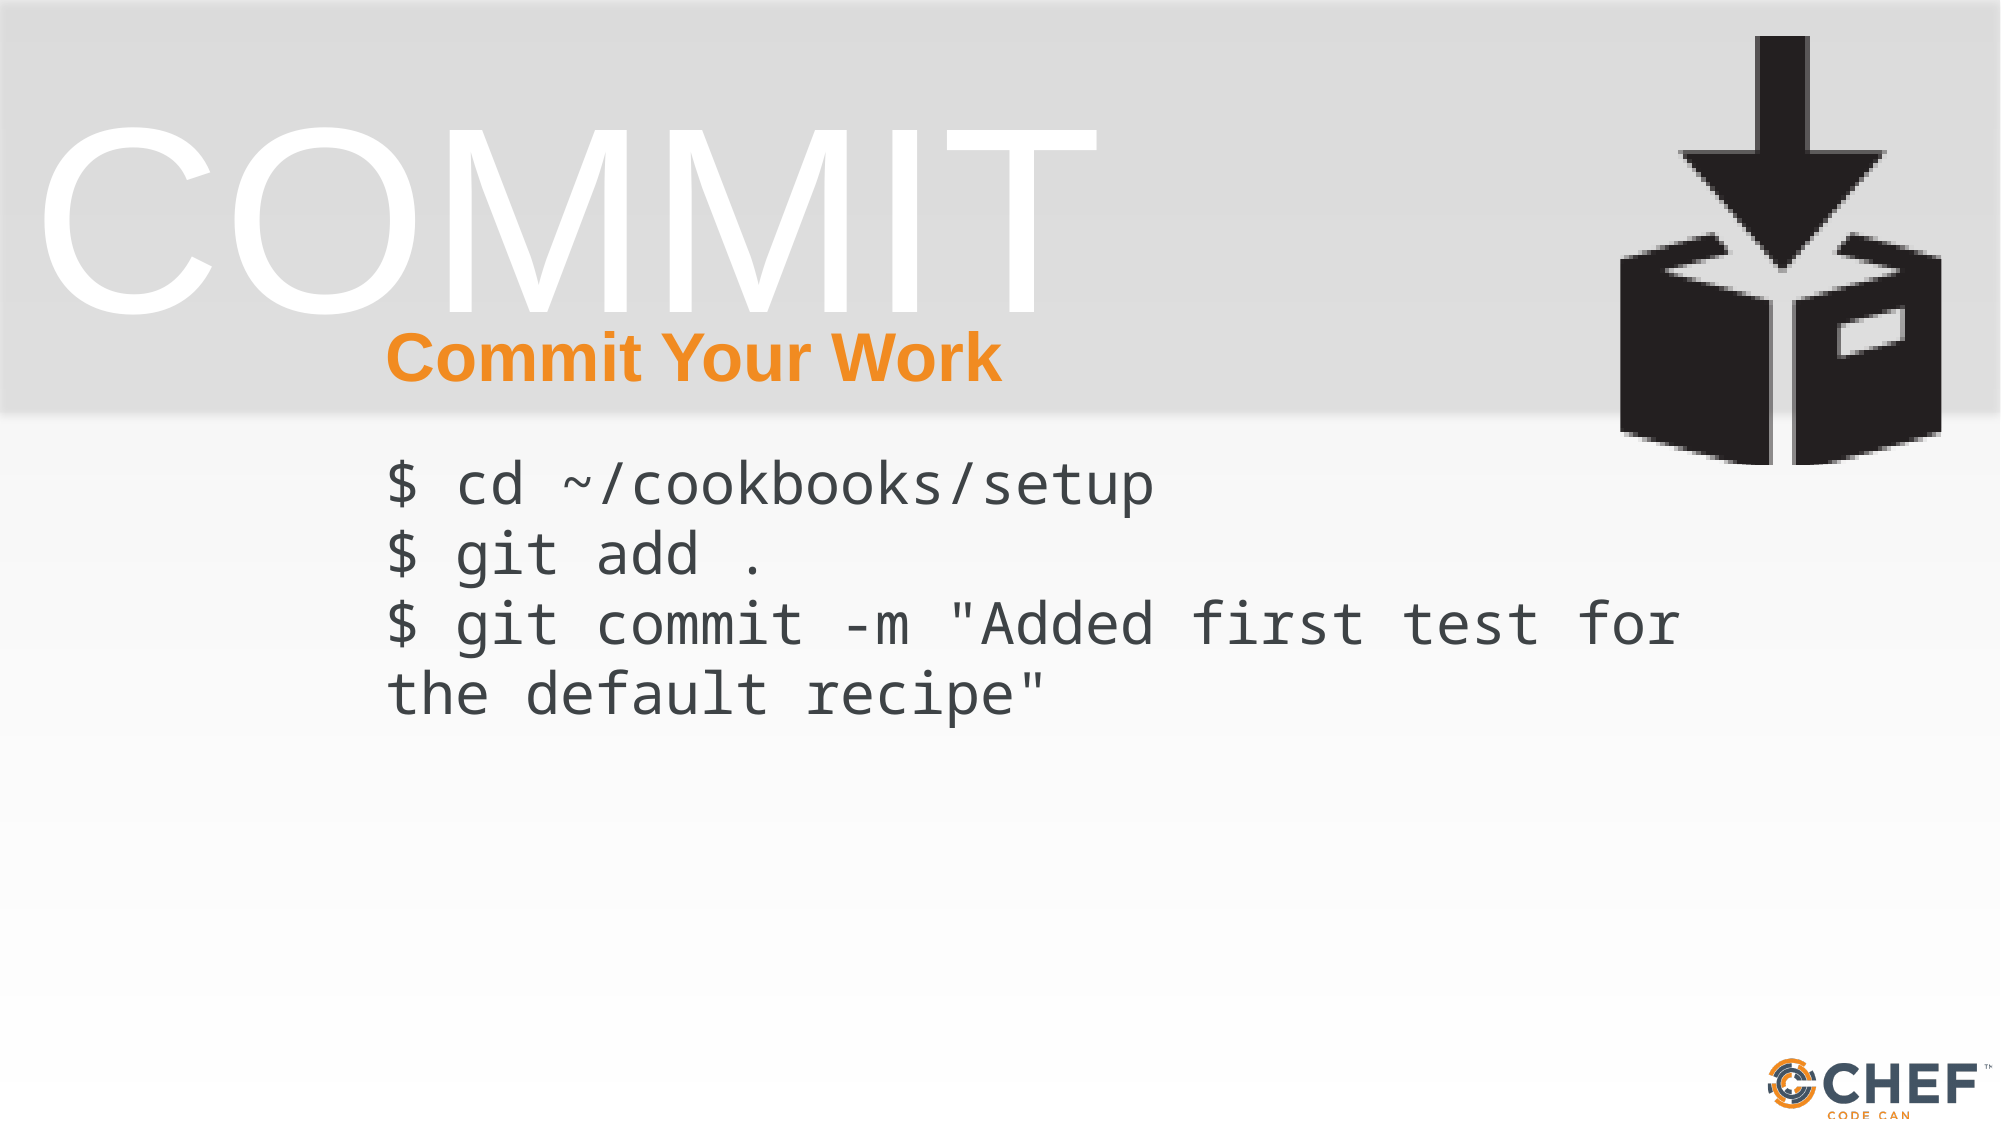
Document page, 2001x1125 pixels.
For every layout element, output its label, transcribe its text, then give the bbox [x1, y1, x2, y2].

title Commit Your Work [370, 307, 1721, 412]
subtitle $ cd ~/cookbooks/setup $ git add . $ git commit -m "Added first test for the default recipe" [370, 431, 1721, 844]
